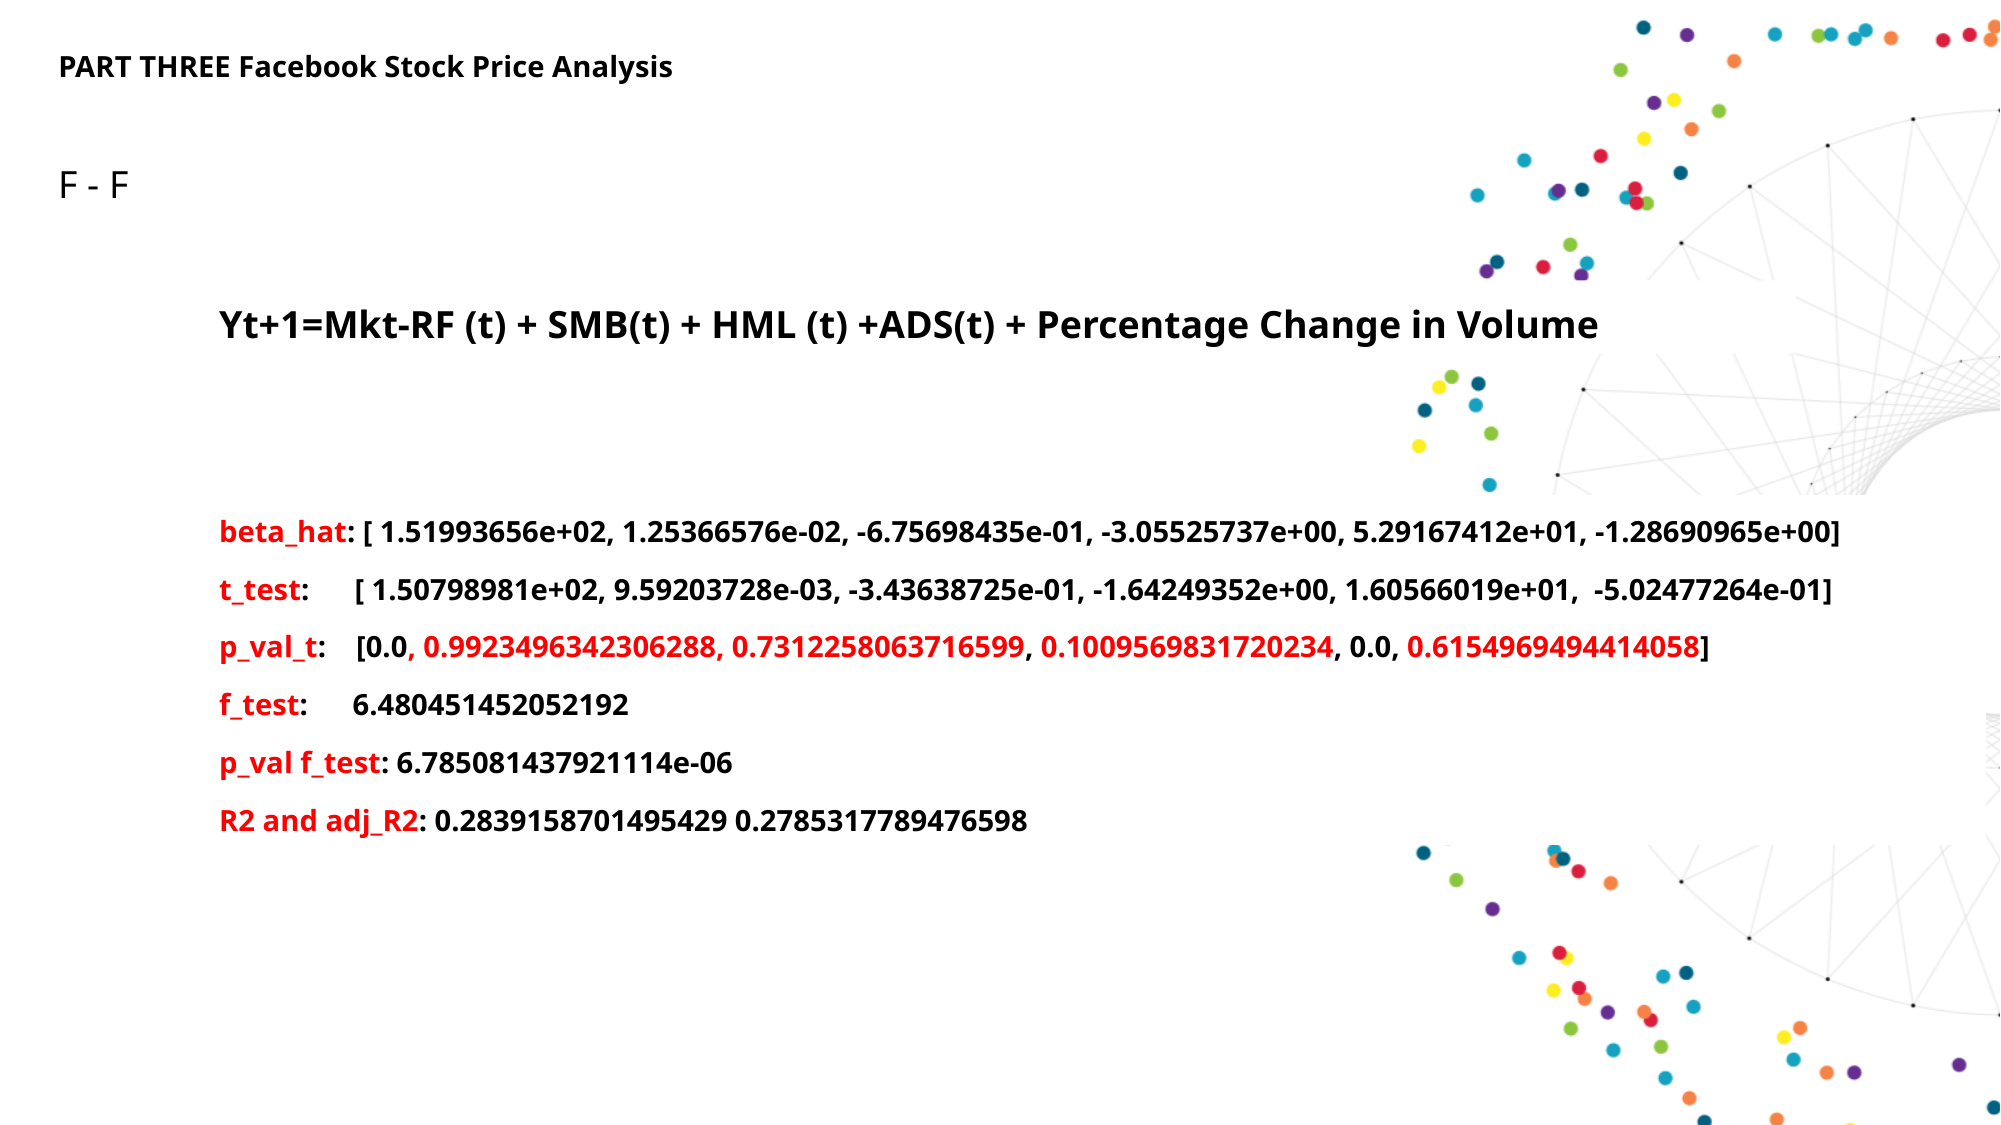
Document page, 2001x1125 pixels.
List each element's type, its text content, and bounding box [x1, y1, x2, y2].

list PART THREE Facebook Stock Price Analysis [42, 35, 721, 101]
text_box Yt+1=Mkt-RF (t) + SMB(t) + HML (t) +ADS(t) + Percentage Change in Volume [204, 280, 1796, 354]
text_box F - F [43, 154, 331, 214]
text_box beta_hat: [ 1.51993656e+02, 1.25366576e-02, -6.75698435e-01, -3.05525737e+00, 5.29167412e+01, -1.28690965e+00] t_test: [ 1.50798981e+02, 9.59203728e-03, -3.43638725e-01, -1.64249352e+00, 1.60566019e+01, -5.02477264e-01] p_val_t: [0.0, 0.9923496342306288, 0.7312258063716599, 0.1009569831720234, 0.0, 0.6154969494414058] f_test: 6.480451452052192 p_val f_test: 6.785081437921114e-06 R2 and adj_R2: 0.2839158701495429 0.2785317789476598 [204, 495, 1987, 845]
picture [1269, 0, 2000, 1125]
